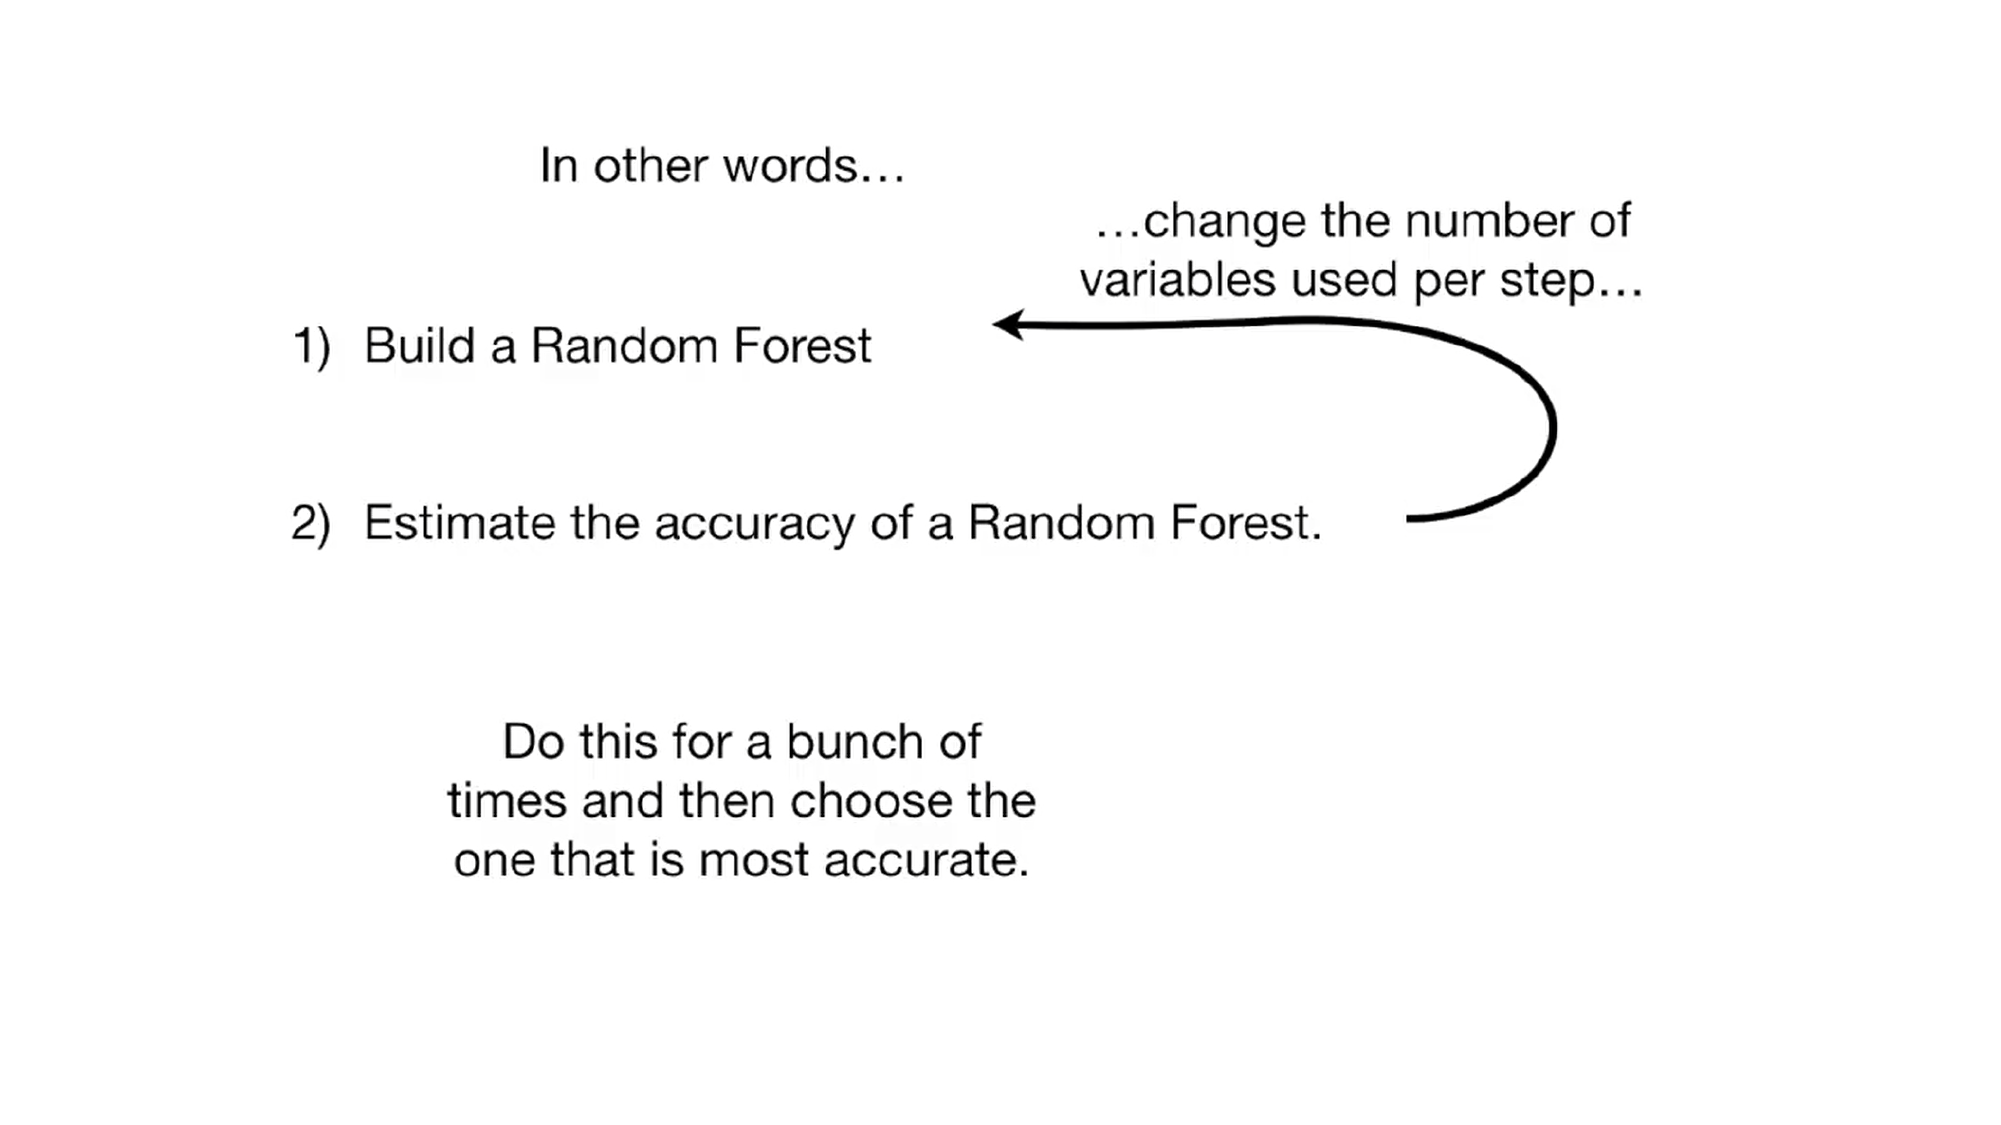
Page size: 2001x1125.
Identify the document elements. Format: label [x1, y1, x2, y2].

picture [259, 100, 1685, 912]
